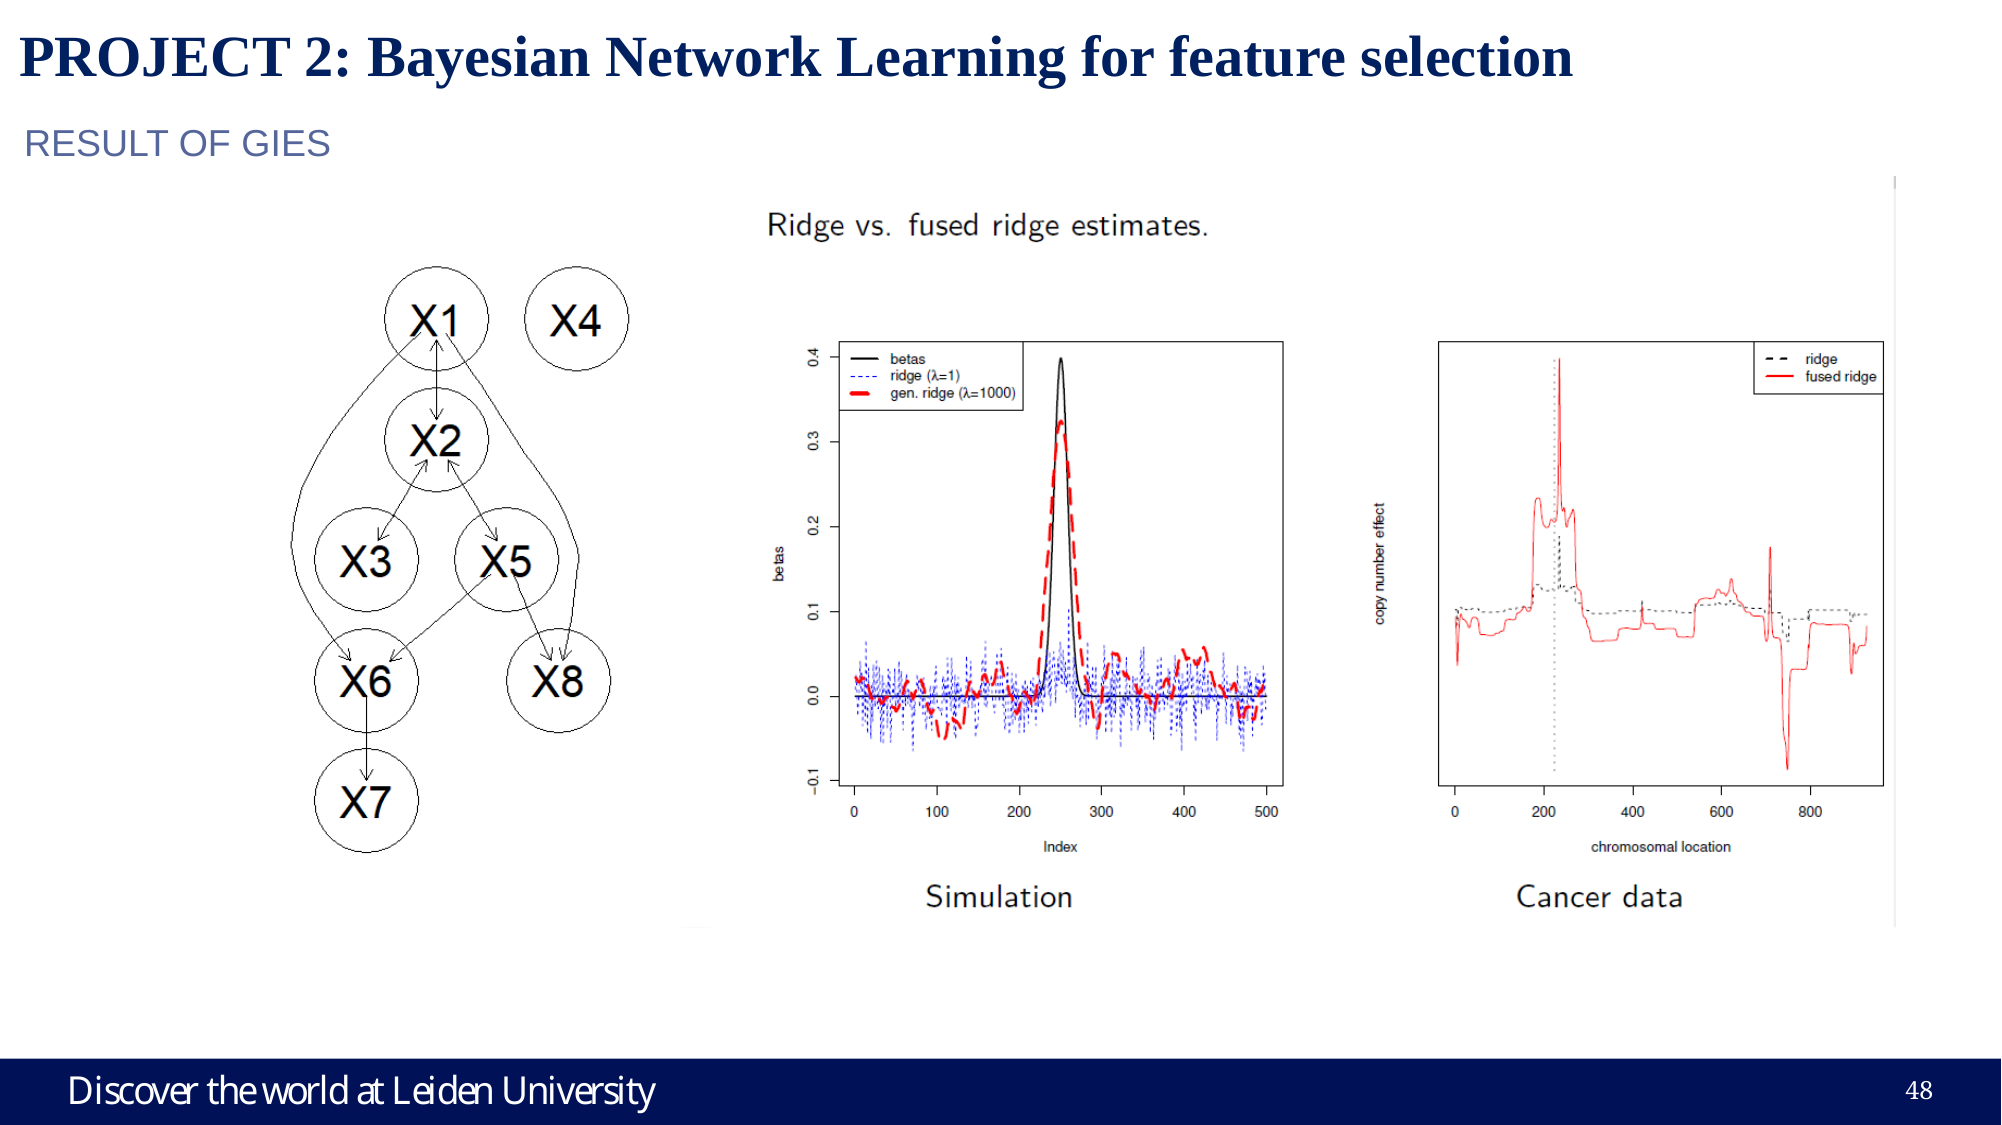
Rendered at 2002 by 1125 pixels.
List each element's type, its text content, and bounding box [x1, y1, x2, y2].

picture [681, 175, 1897, 928]
text_box RESULT OF GIES [6, 100, 363, 177]
slide_number 48 [1498, 1061, 1949, 1122]
picture [279, 256, 640, 869]
text_box PROJECT 2: Bayesian Network Learning for feature selection [1, 0, 1580, 101]
